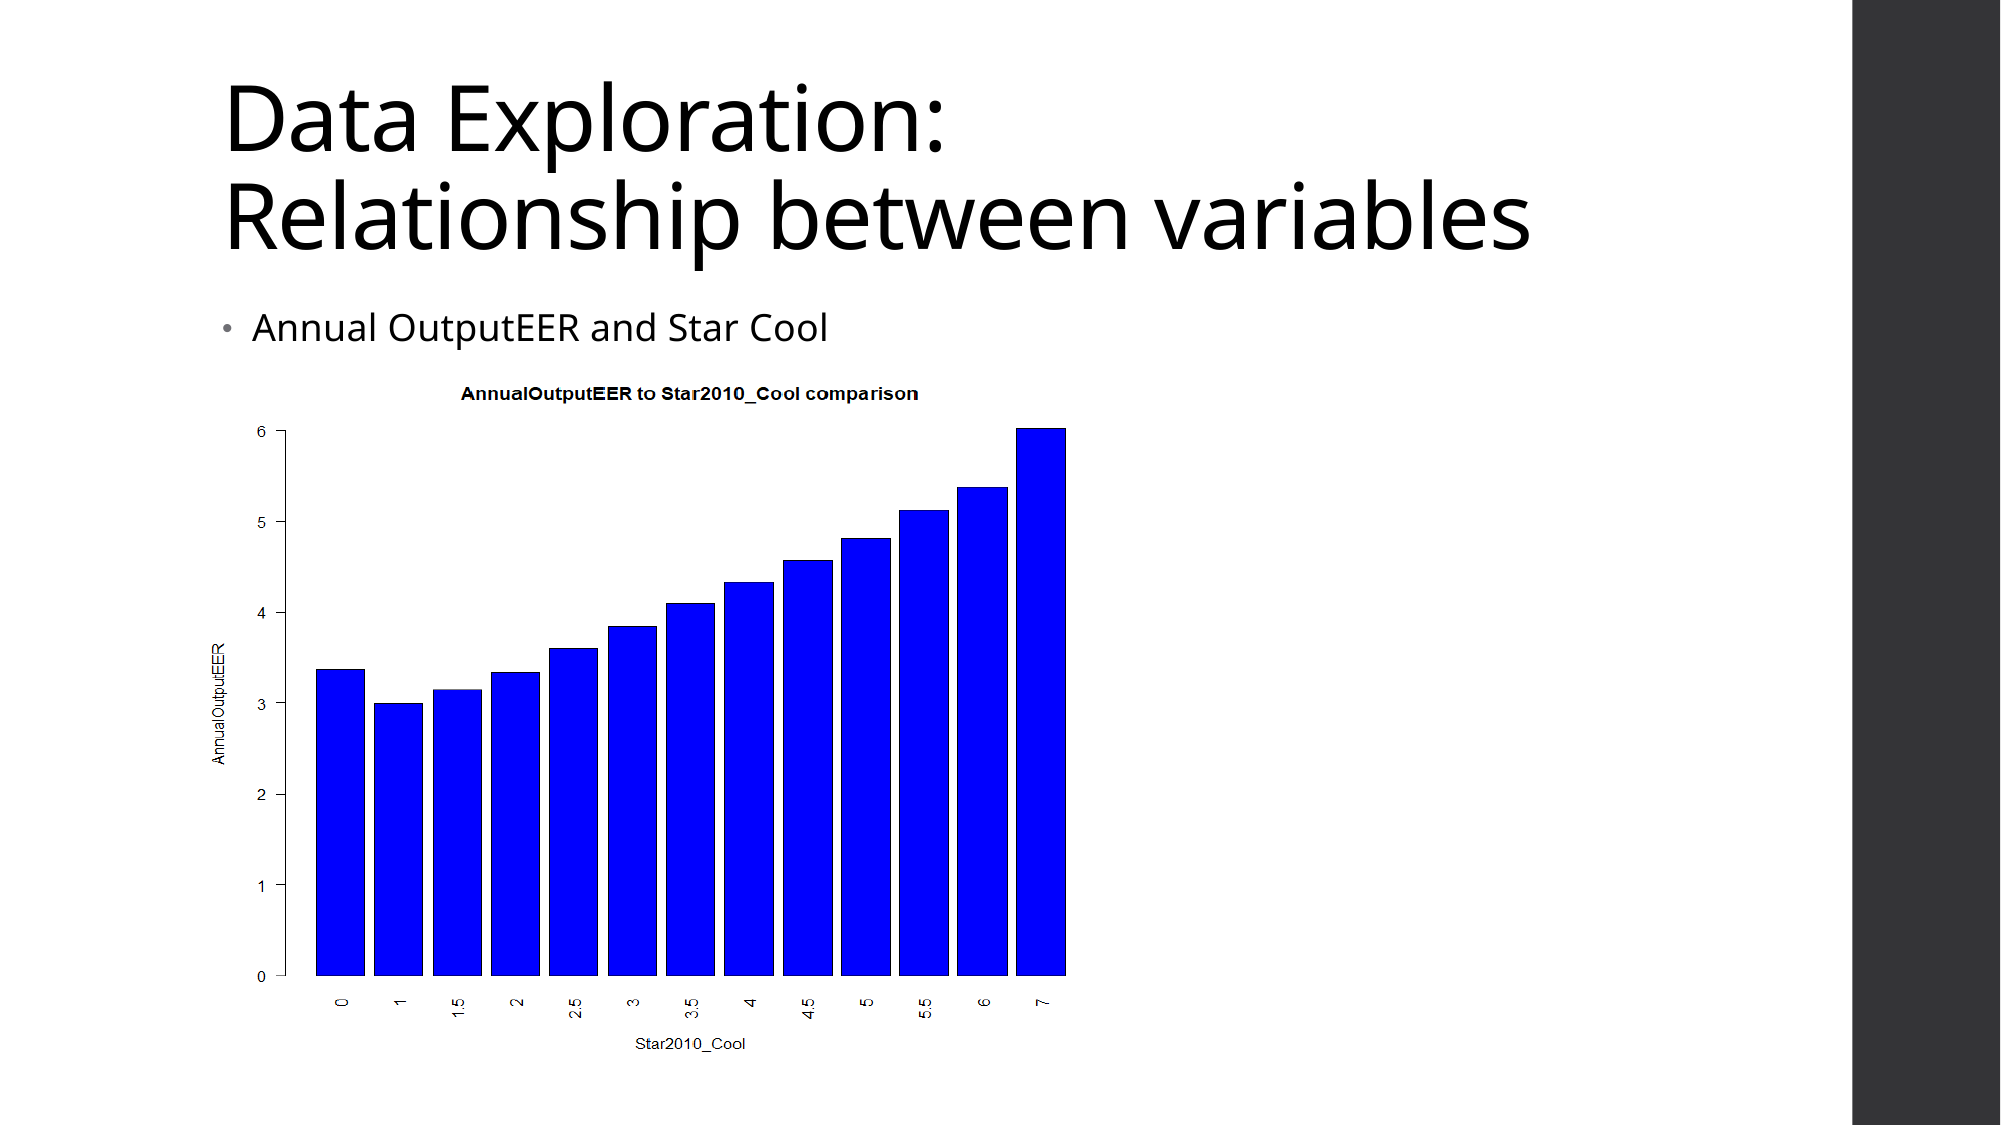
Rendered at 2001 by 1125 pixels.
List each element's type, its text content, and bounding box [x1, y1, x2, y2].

title Data Exploration: Relationship between variables [206, 60, 1797, 278]
list Annual OutputEER and Star Cool [206, 299, 1617, 1014]
picture [206, 356, 1137, 1072]
